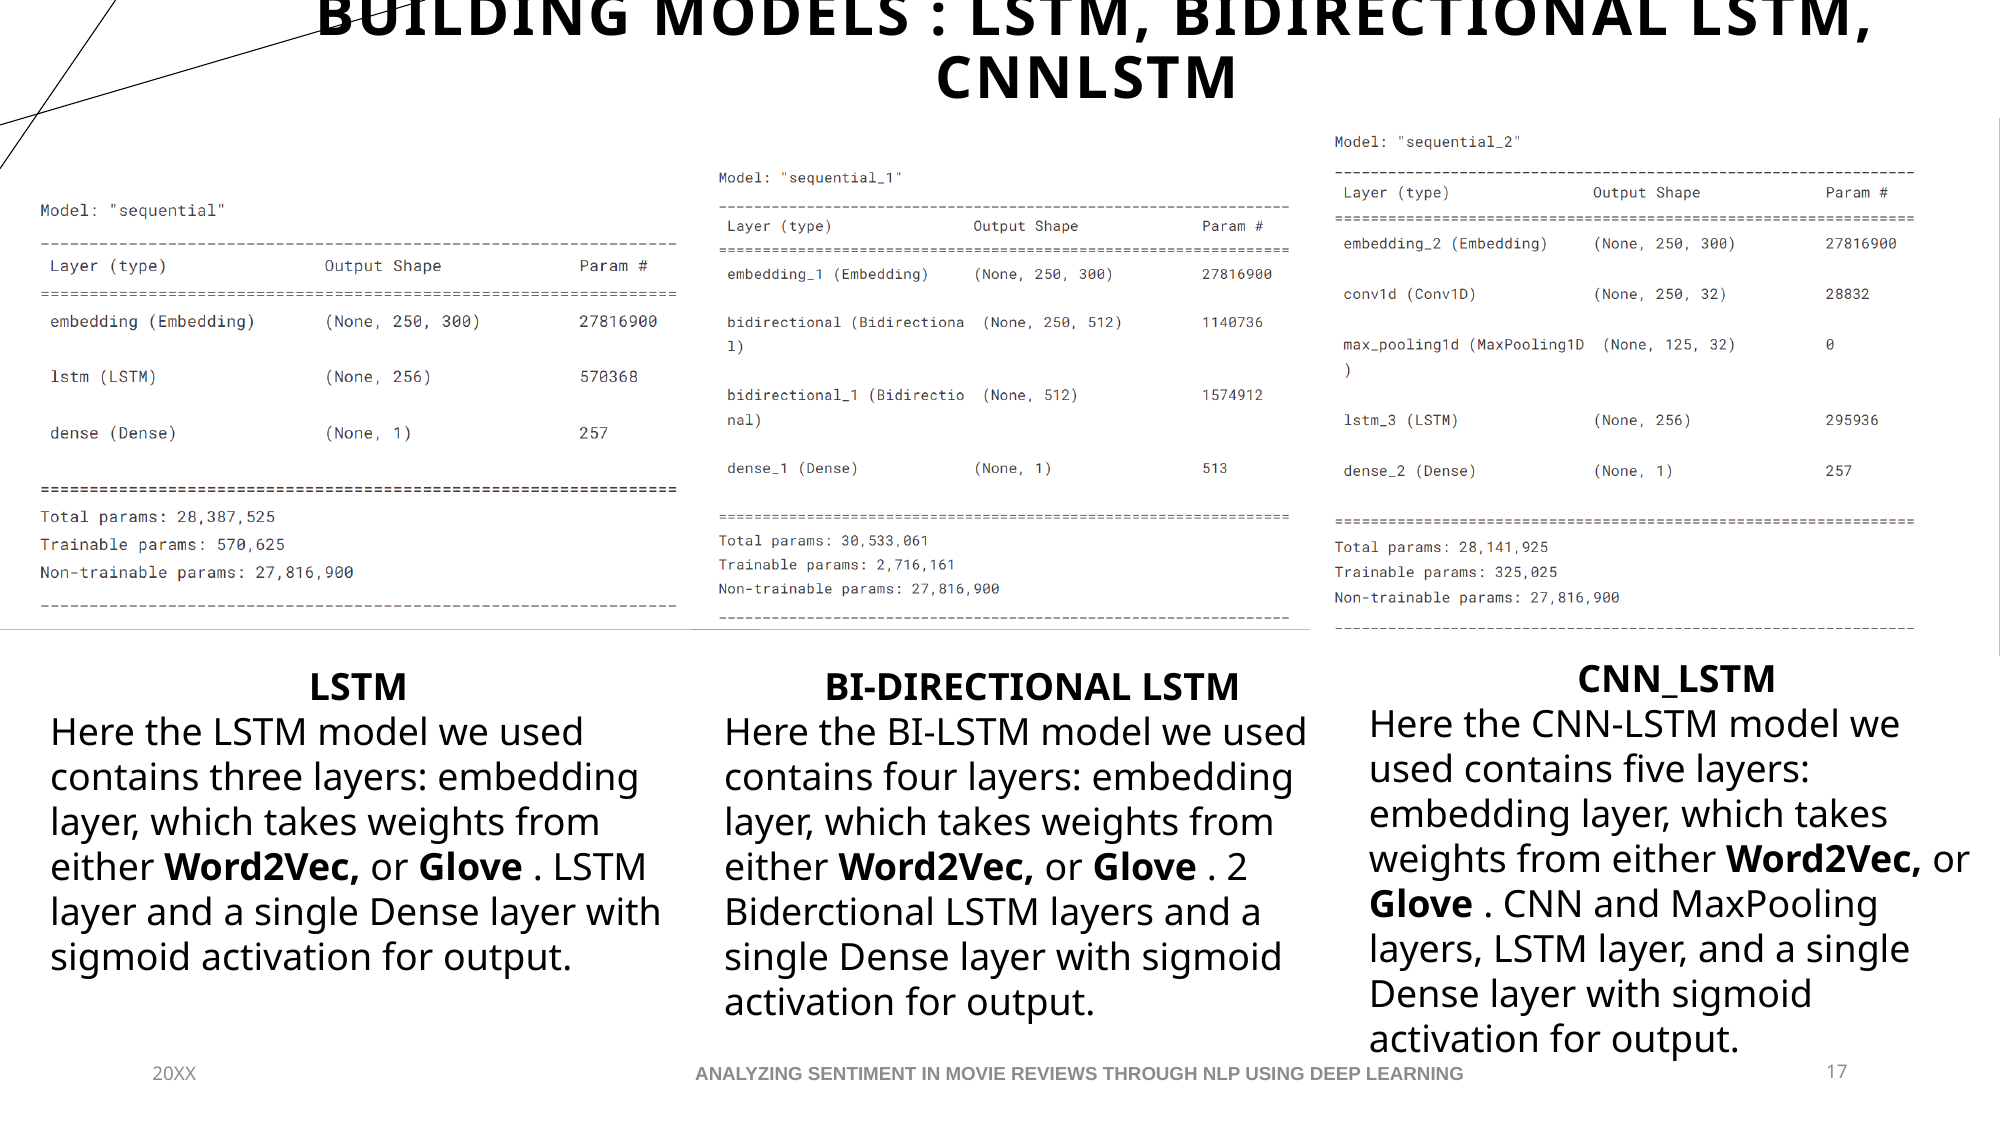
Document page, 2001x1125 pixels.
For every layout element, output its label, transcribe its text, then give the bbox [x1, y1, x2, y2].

picture [0, 118, 2000, 656]
text_box BI-DIRECTIONAL LSTM Here the BI-LSTM model we used contains four layers: embedding layer, which takes weights from either Word2Vec, or Glove . 2 Biderctional LSTM layers and a single Dense layer with sigmoid activation for output. [709, 655, 1354, 1030]
text_box LSTM Here the LSTM model we used contains three layers: embedding layer, which takes weights from either Word2Vec, or Glove . LSTM layer and a single Dense layer with sigmoid activation for output. [35, 655, 682, 985]
footer ANALYZING SENTIMENT IN MOVIE REVIEWS THROUGH NLP USING DEEP LEARNING [662, 1042, 1412, 1103]
text_box CNN_LSTM Here the CNN-LSTM model we used contains five layers: embedding layer, which takes weights from either Word2Vec, or Glove . CNN and MaxPooling layers, LSTM layer, and a single Dense layer with sigmoid activation for output. [1354, 656, 2000, 1068]
title BUILDING MODELS : LSTM, BIDIRECTIONAL LSTM, CNNLSTM [143, 34, 2000, 119]
slide_number 17 [1412, 1068, 1863, 1103]
slide_number 20XX [137, 1042, 588, 1103]
